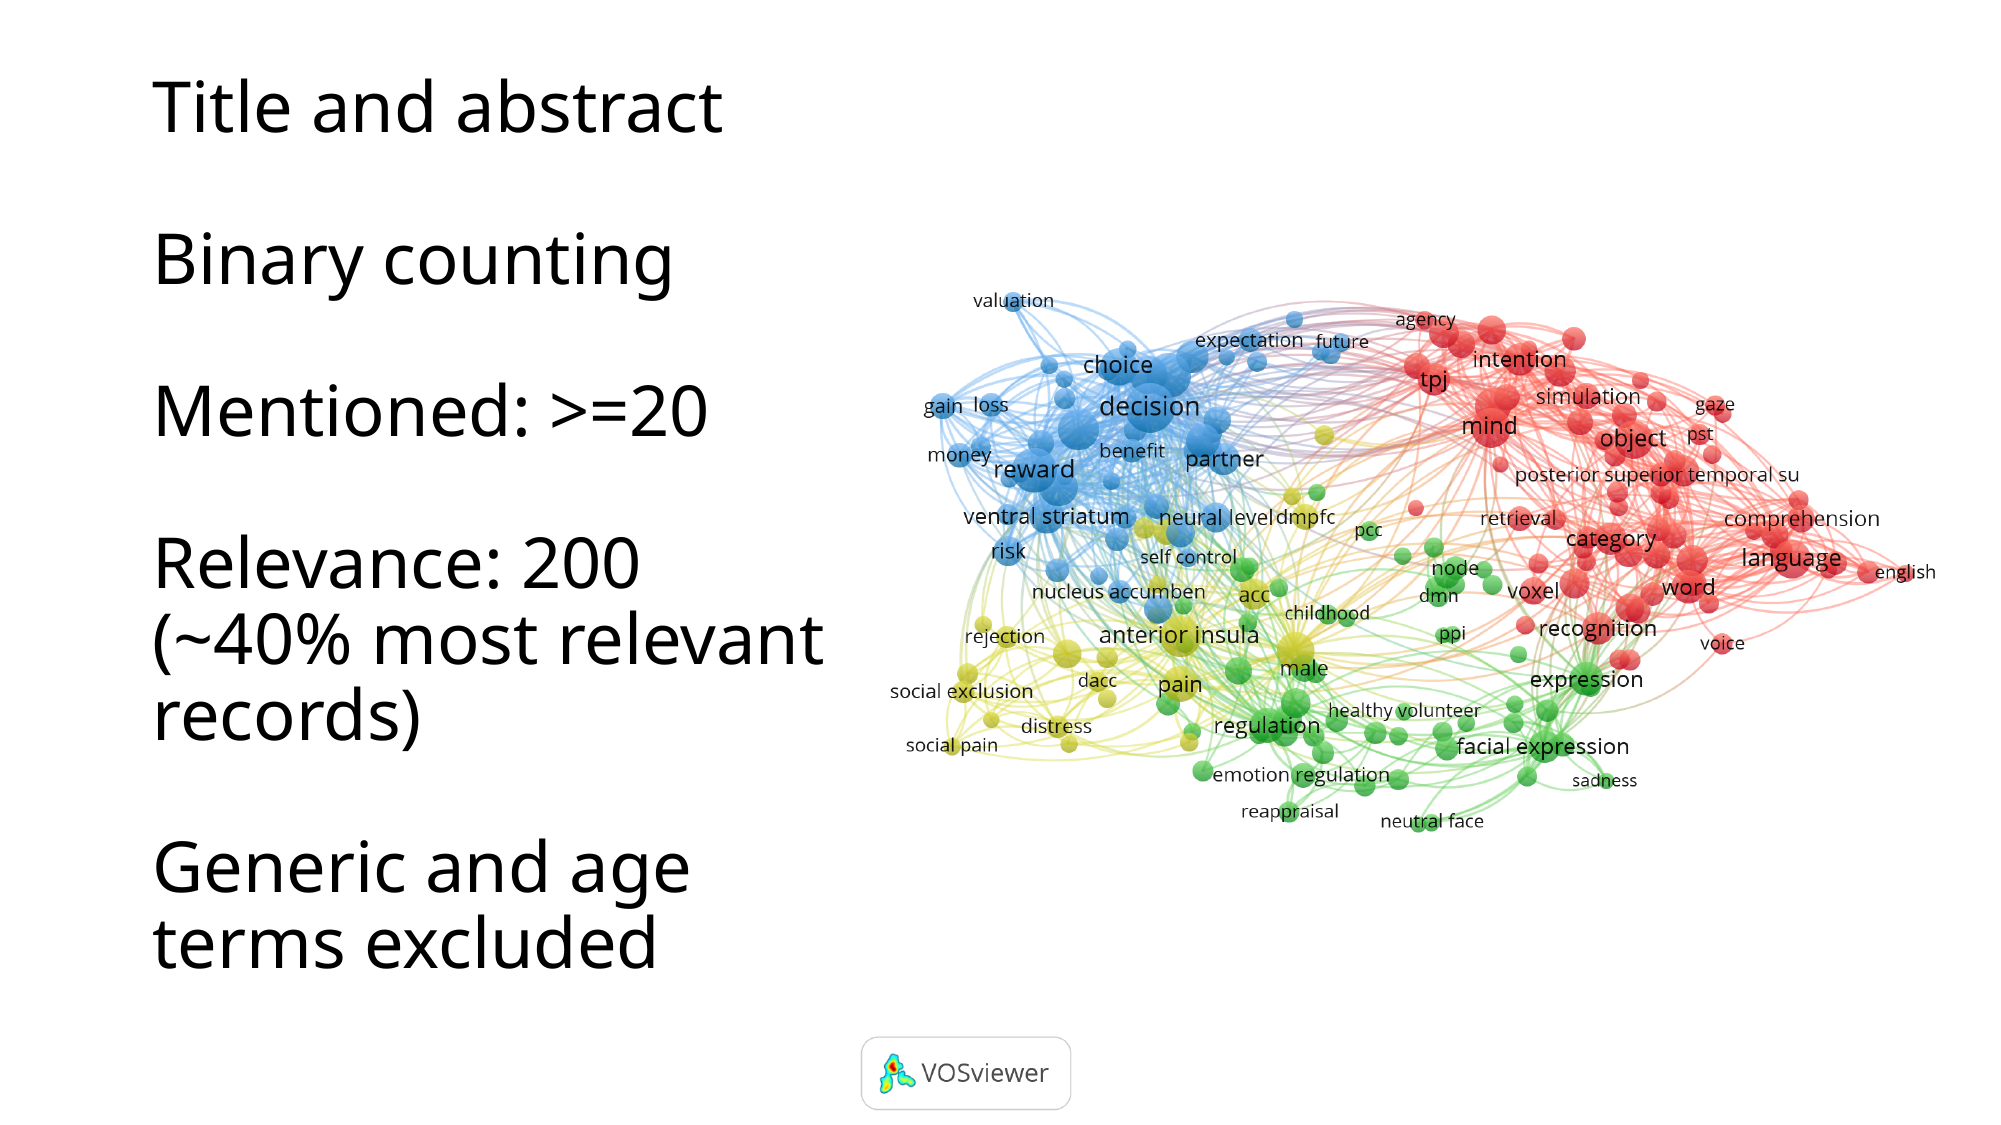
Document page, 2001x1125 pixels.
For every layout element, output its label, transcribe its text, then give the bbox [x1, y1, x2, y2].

title Title and abstract Binary counting Mentioned: >=20 Relevance: 200 (~40% most relevant records) Generic and age terms excluded [137, 59, 846, 995]
picture [846, 0, 2000, 1125]
